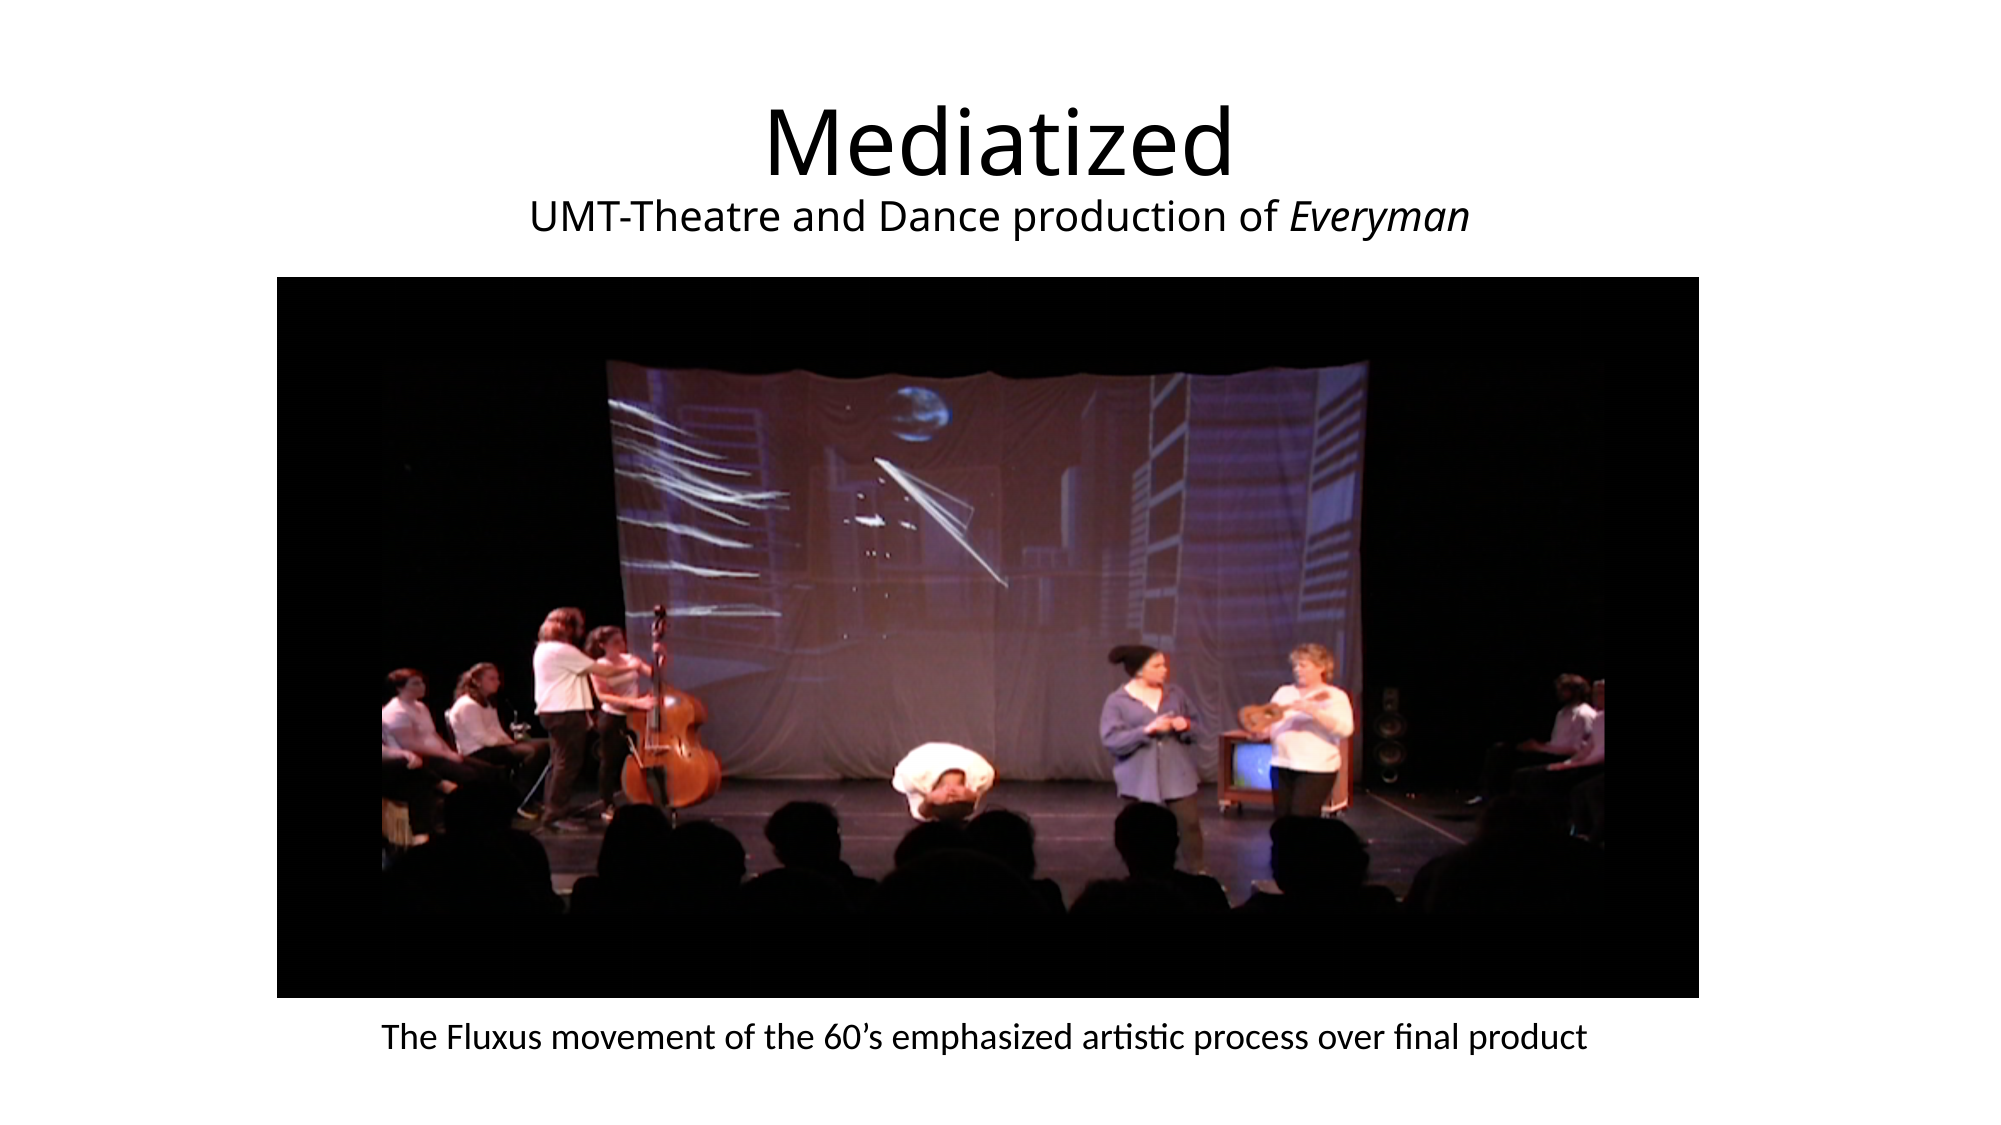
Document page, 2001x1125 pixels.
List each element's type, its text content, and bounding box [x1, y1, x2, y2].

title Mediatized UMT-Theatre and Dance production of Everyman [137, 59, 1863, 278]
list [277, 277, 1699, 998]
text_box The Fluxus movement of the 60’s emphasized artistic process over final product [366, 1004, 1952, 1065]
